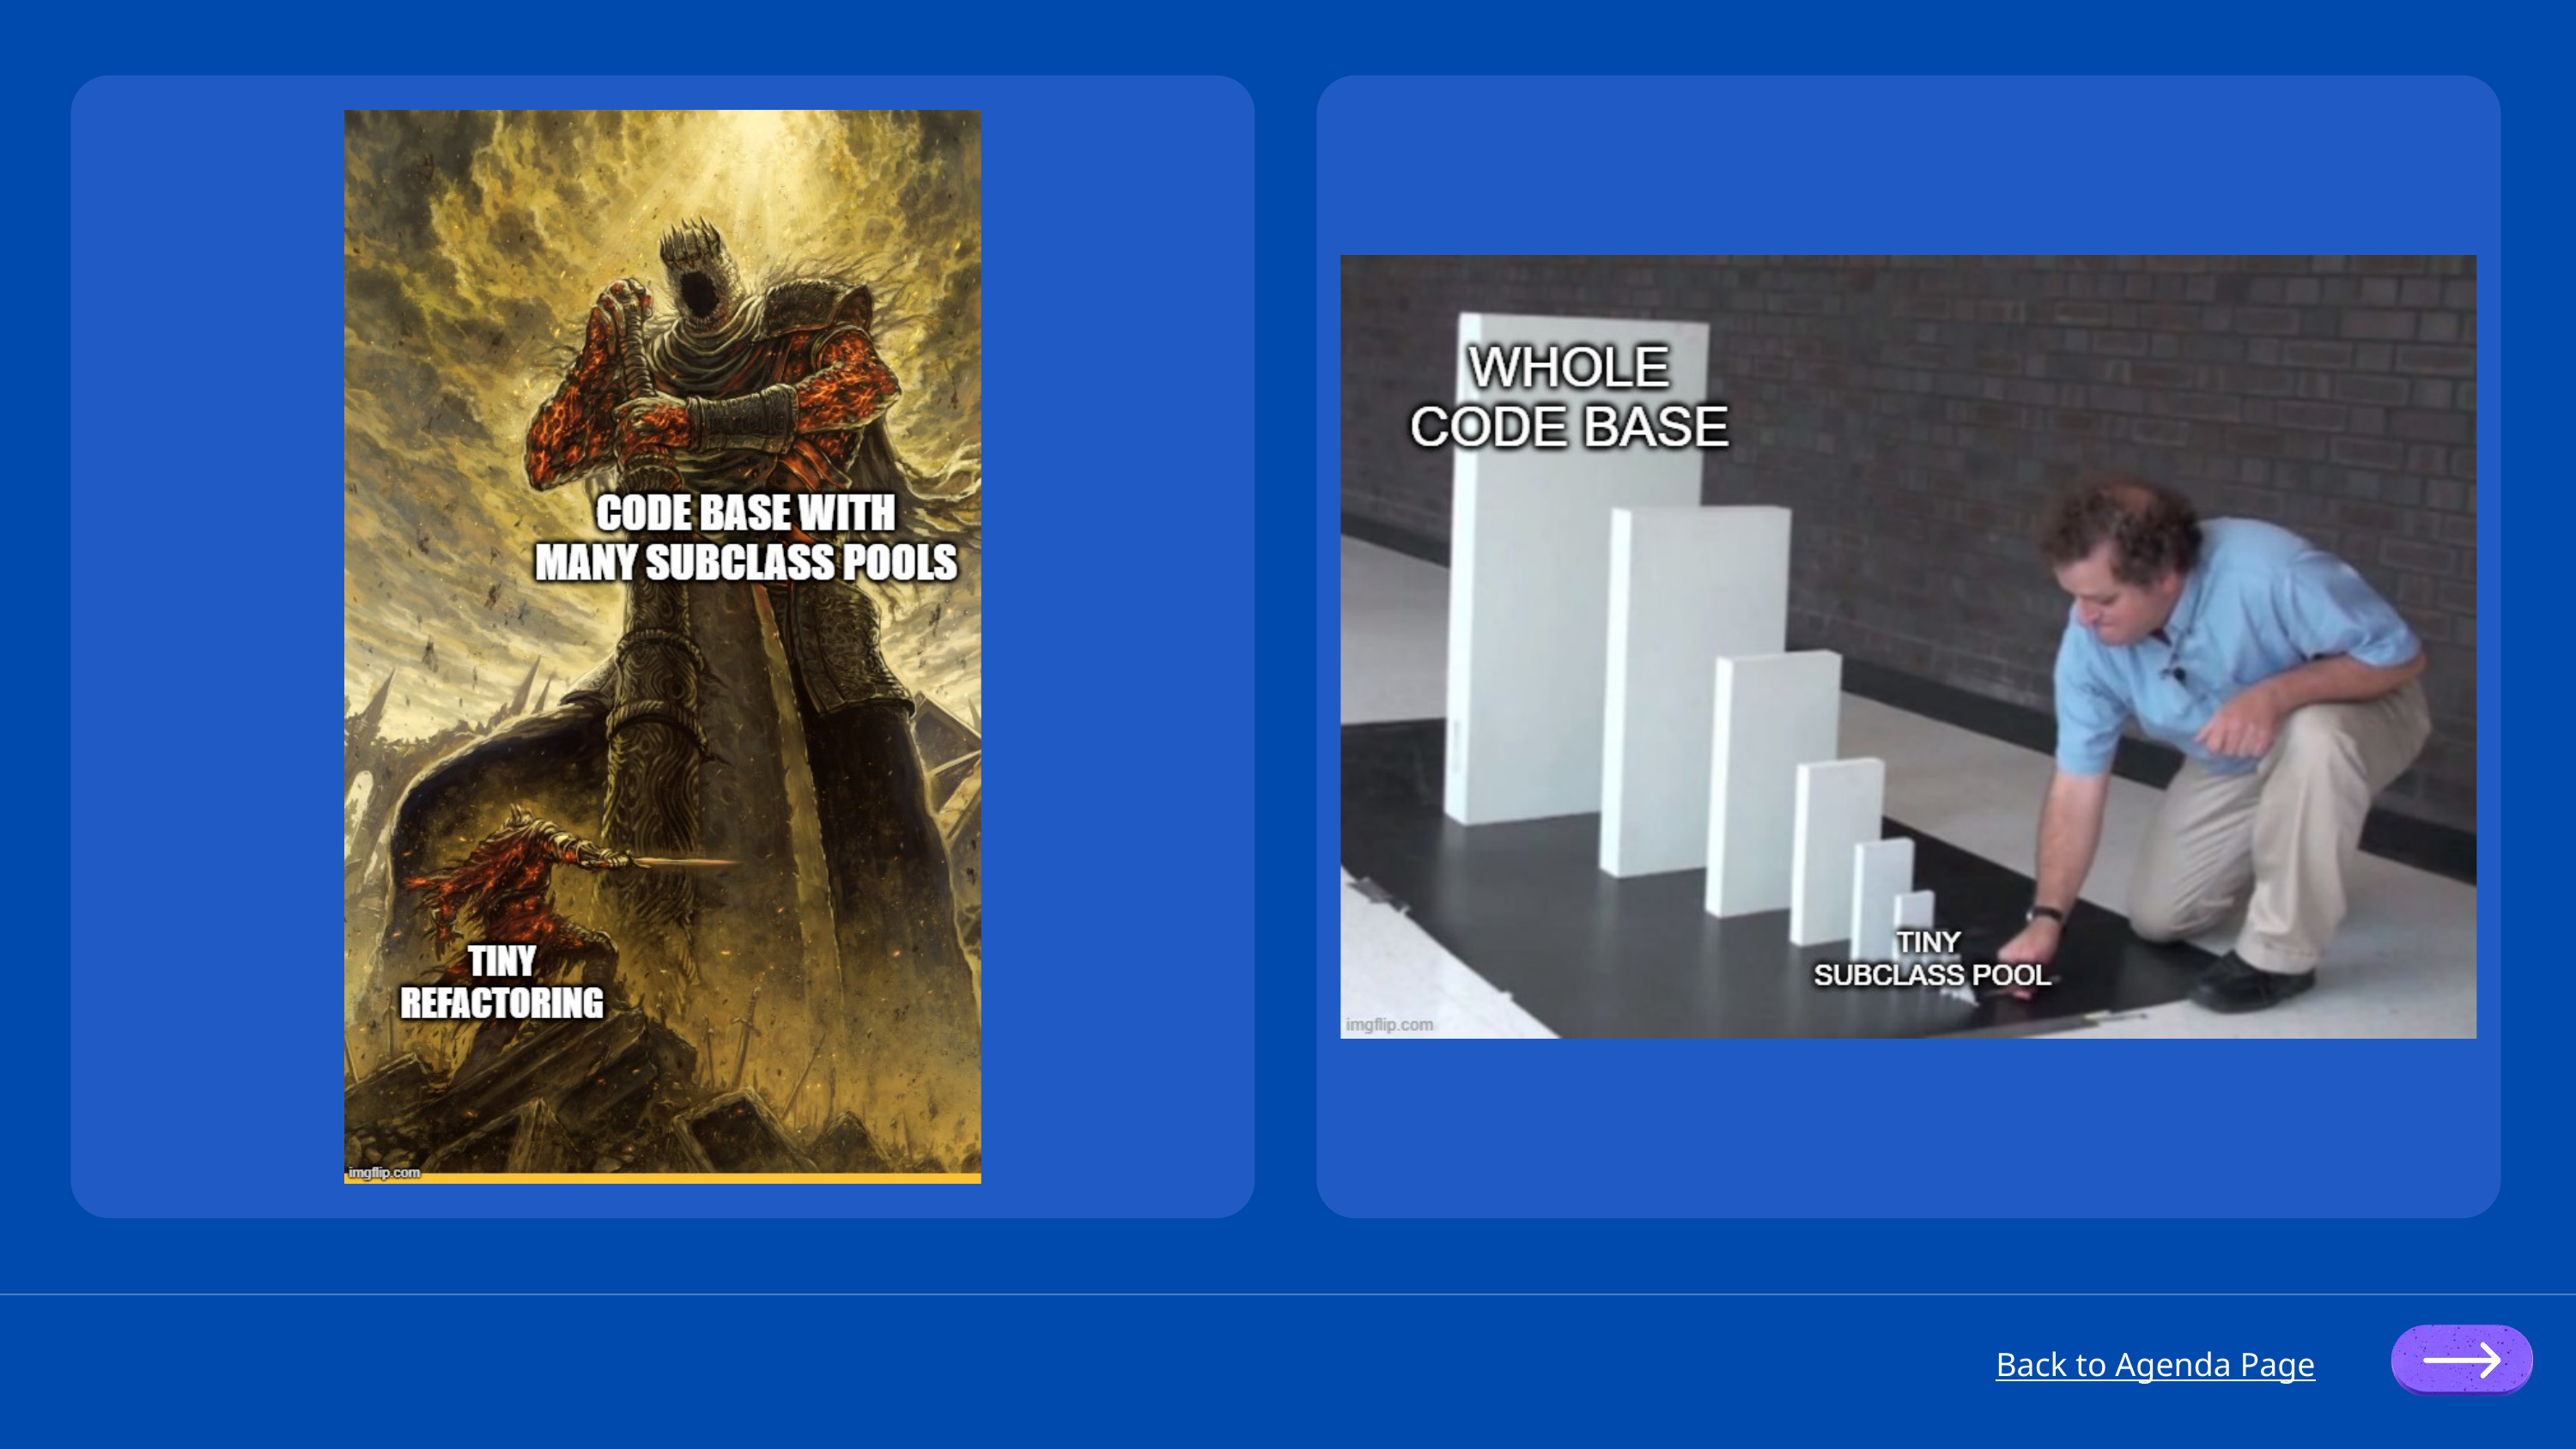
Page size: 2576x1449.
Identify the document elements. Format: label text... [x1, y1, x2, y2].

text_box Back to Agenda Page [1878, 1337, 2316, 1383]
text_box [2391, 1325, 2534, 1397]
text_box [1316, 75, 2501, 1219]
text_box [2423, 1342, 2501, 1379]
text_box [70, 75, 1255, 1219]
